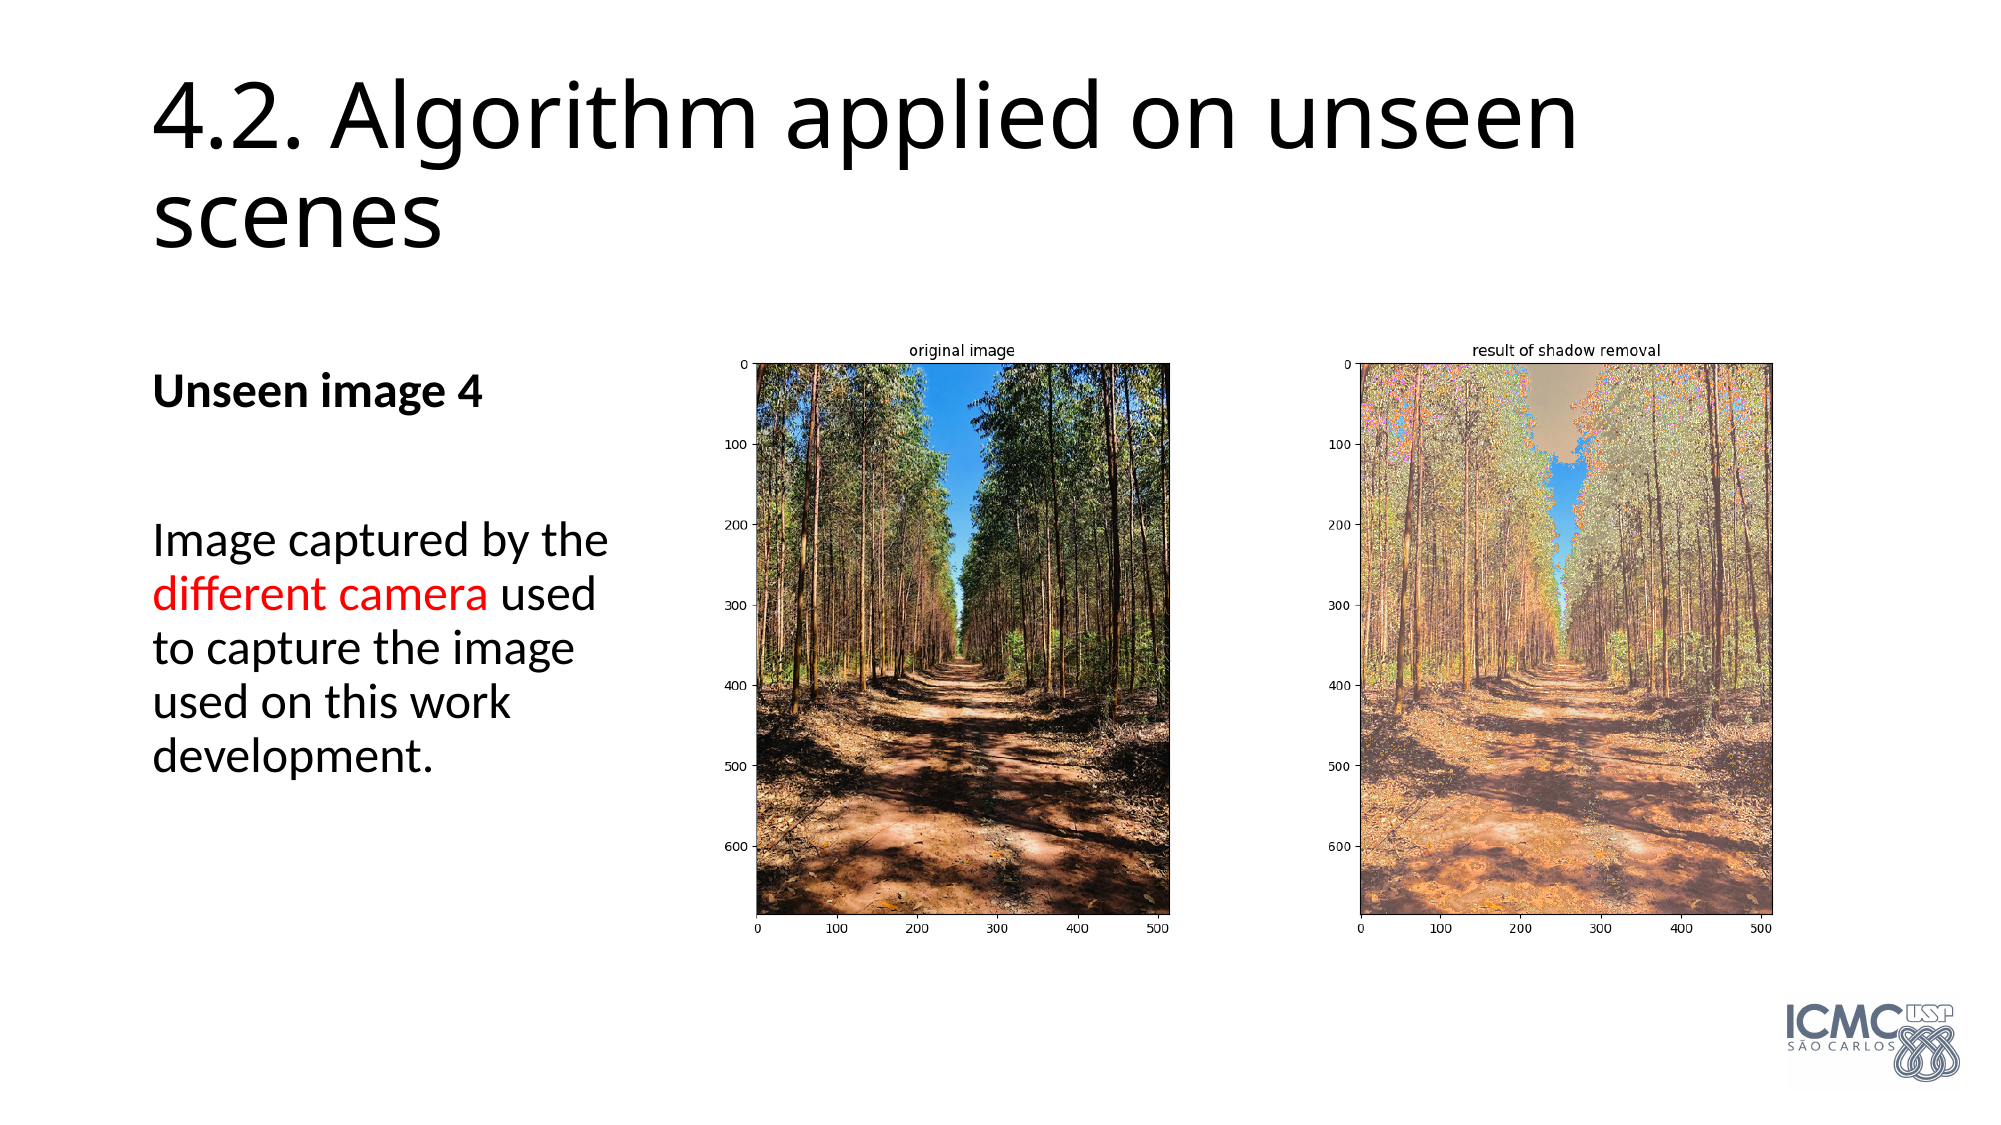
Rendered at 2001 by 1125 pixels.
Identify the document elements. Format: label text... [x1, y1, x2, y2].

title 4.2. Algorithm applied on unseen scenes [137, 59, 1863, 278]
text_box Unseen image 4 Image captured by the different camera used to capture the image used on this work development. [137, 356, 532, 922]
picture [1787, 994, 1960, 1091]
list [532, 277, 1960, 992]
